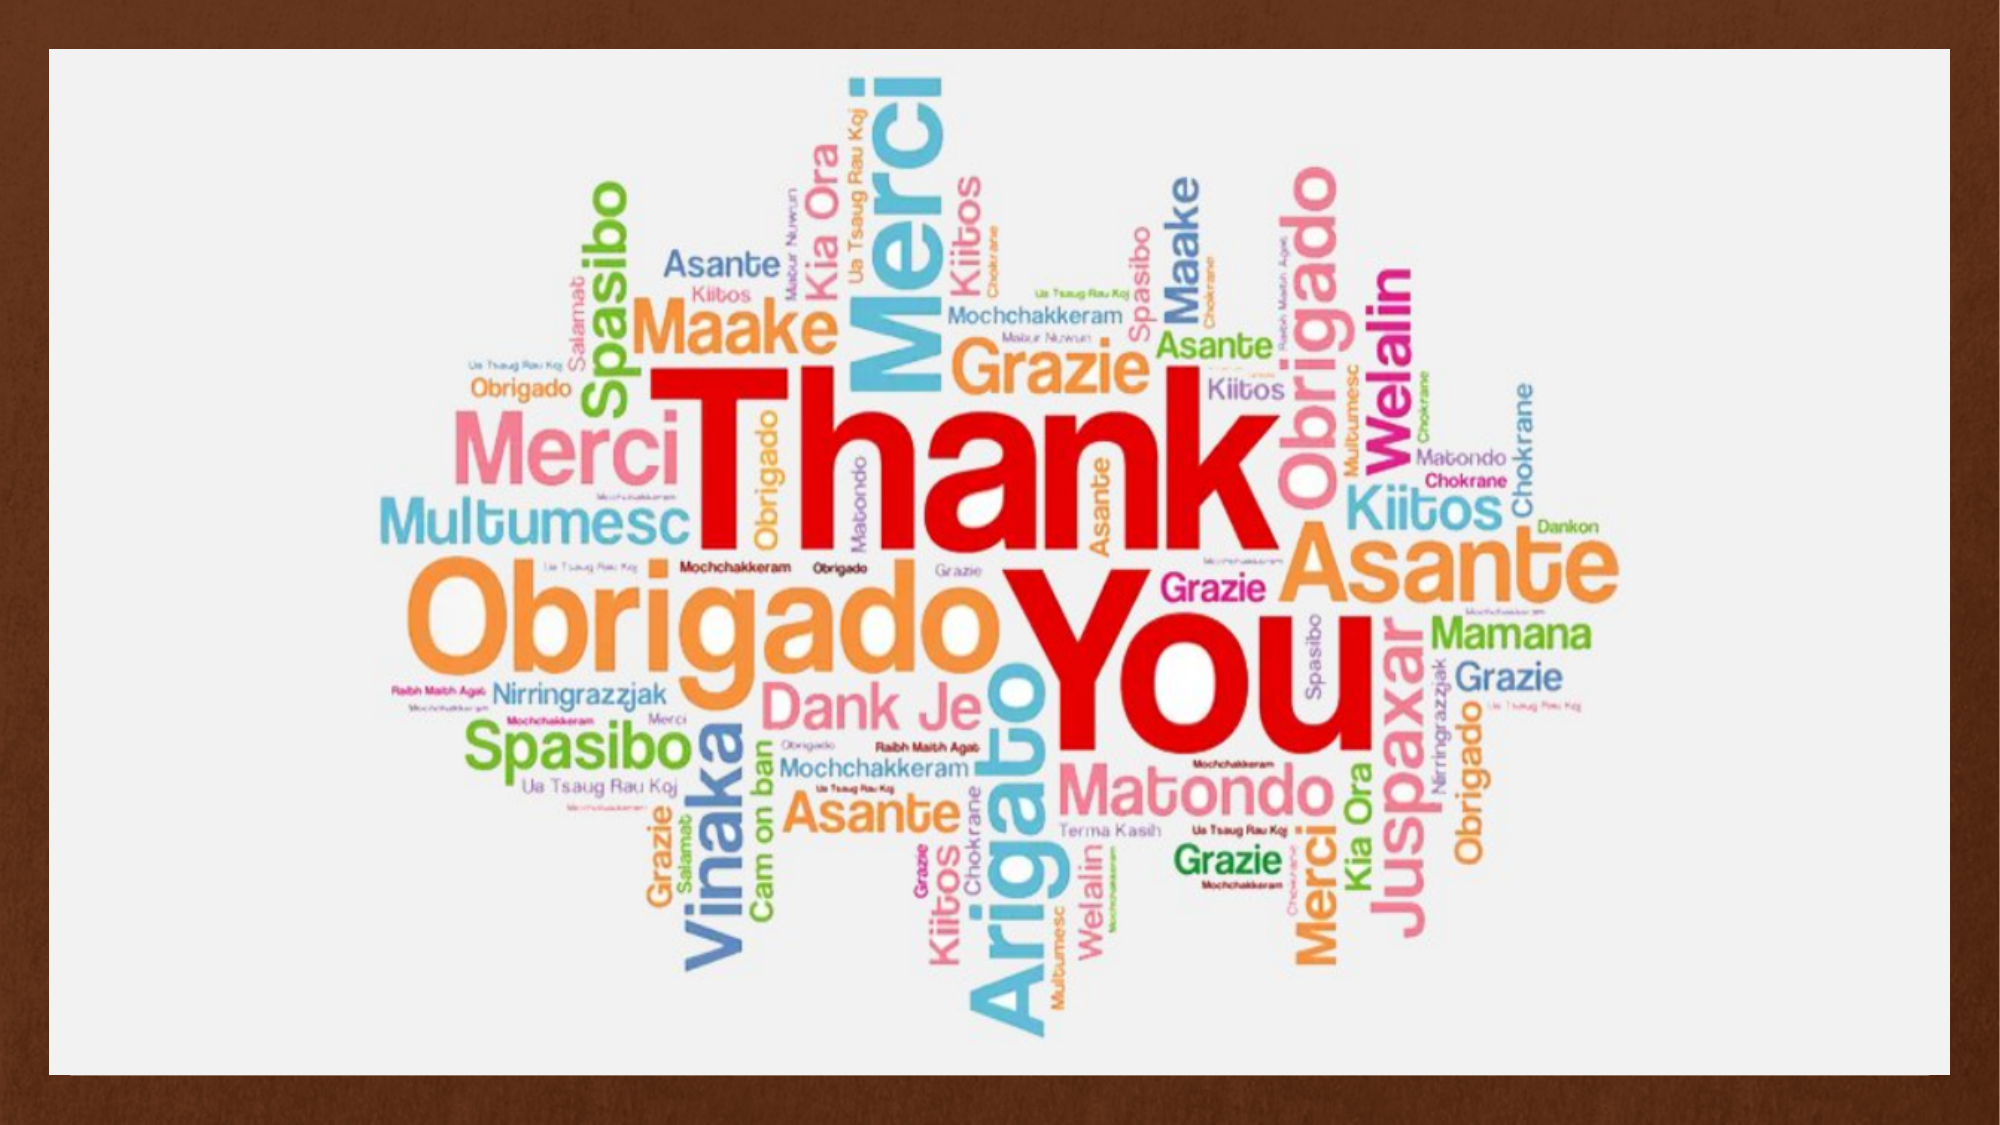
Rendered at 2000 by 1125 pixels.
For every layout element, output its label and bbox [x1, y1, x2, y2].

picture [49, 49, 1950, 1076]
